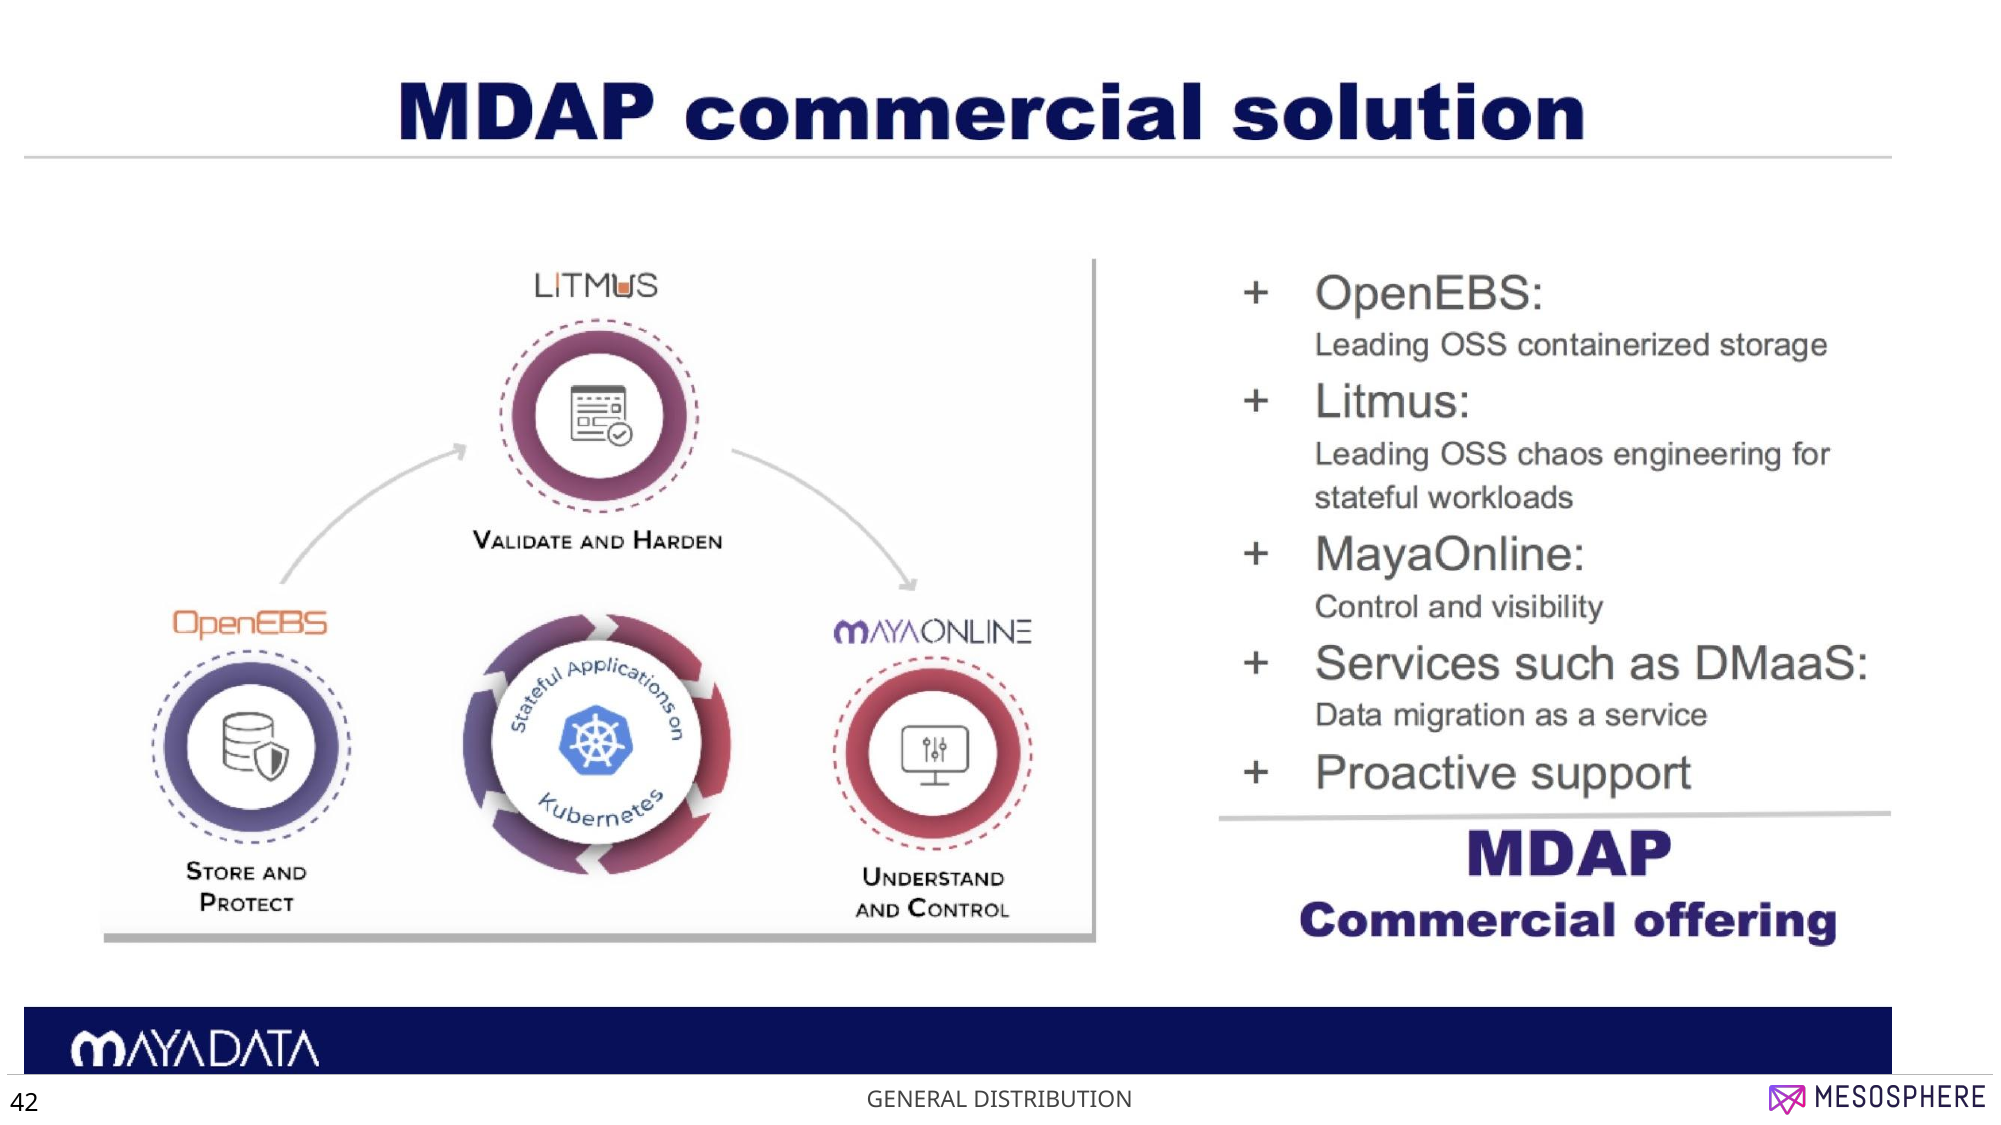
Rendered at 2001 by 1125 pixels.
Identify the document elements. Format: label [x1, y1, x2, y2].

picture [1769, 1085, 1985, 1115]
picture [24, 24, 1892, 1075]
